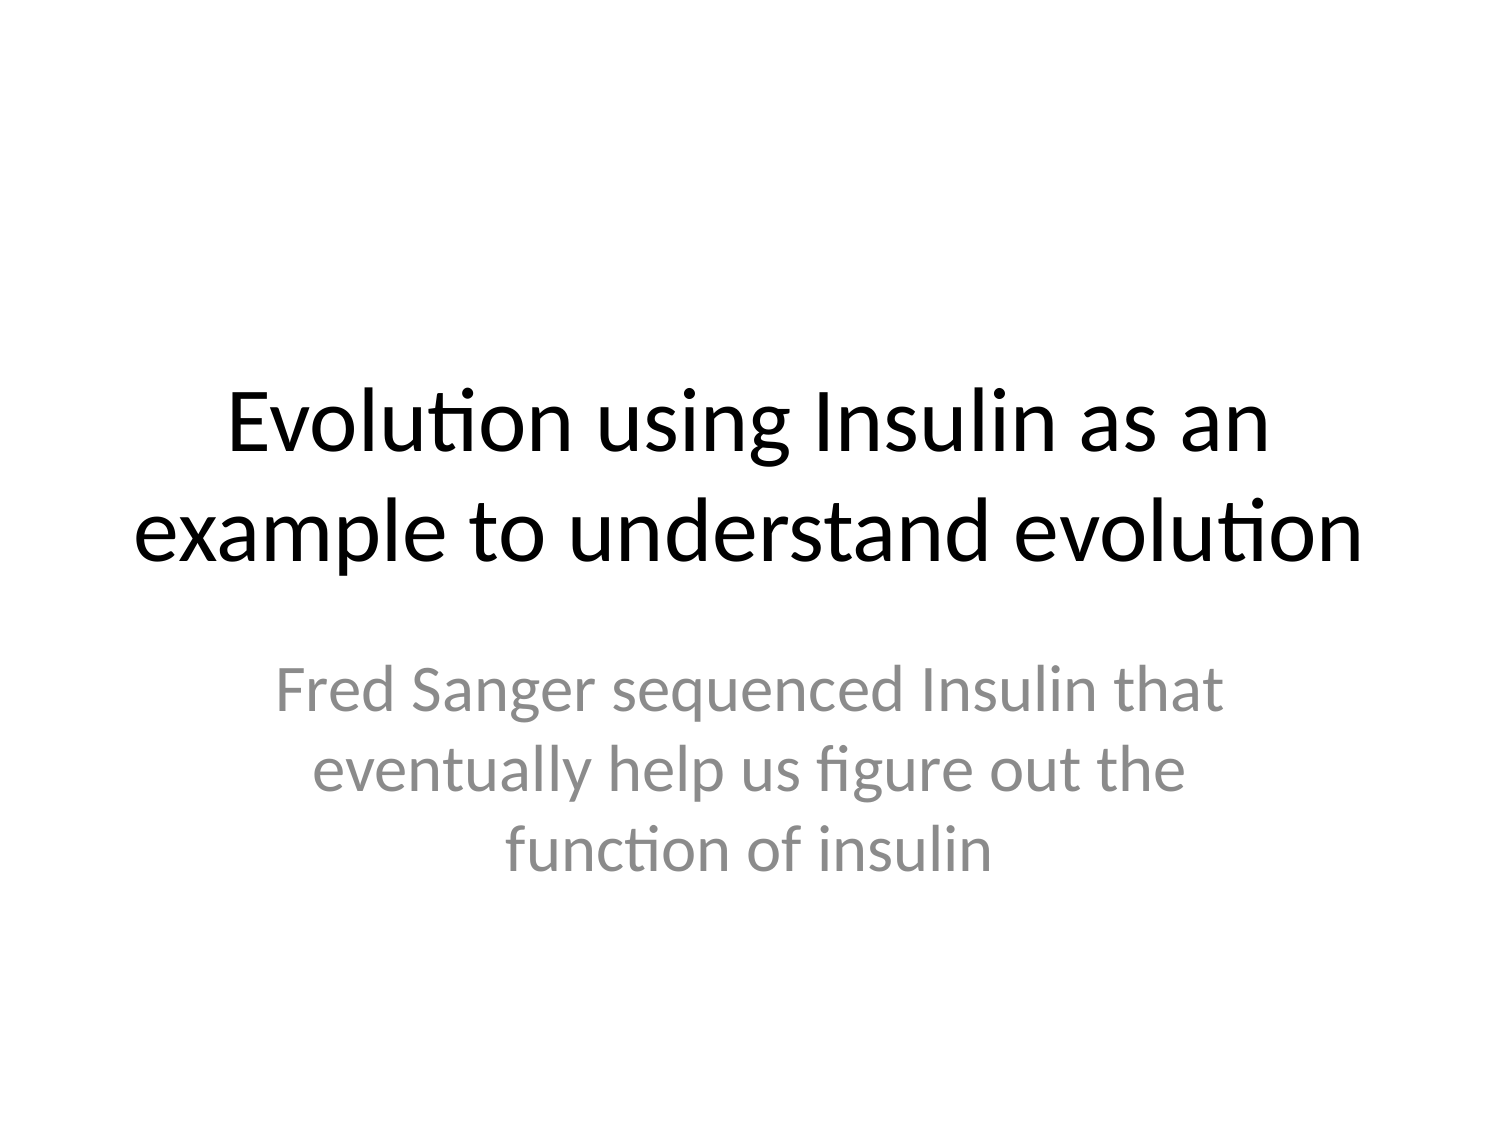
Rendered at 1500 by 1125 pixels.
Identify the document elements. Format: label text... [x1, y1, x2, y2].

title Evolution using Insulin as an example to understand evolution [112, 349, 1388, 591]
subtitle Fred Sanger sequenced Insulin that eventually help us figure out the function of insulin [224, 637, 1276, 926]
